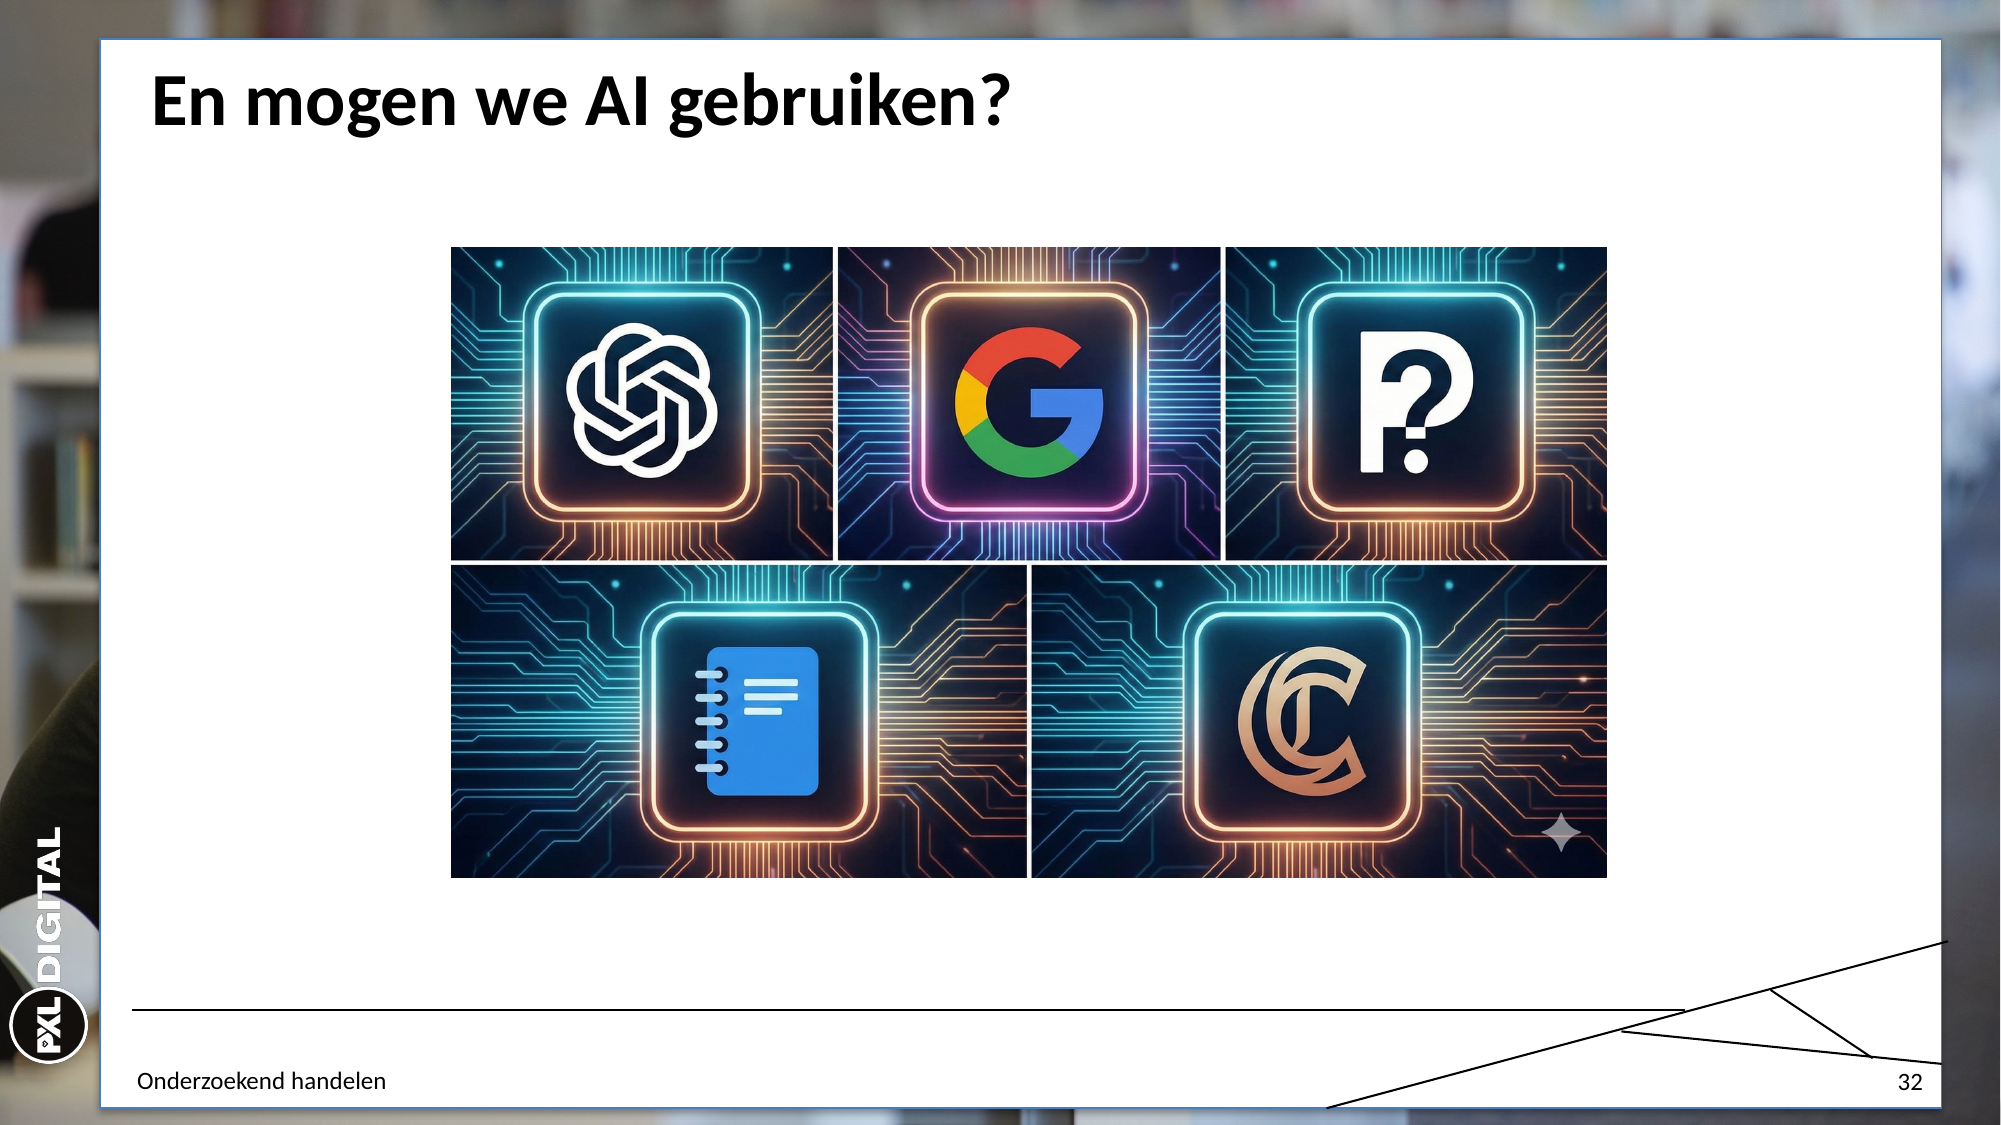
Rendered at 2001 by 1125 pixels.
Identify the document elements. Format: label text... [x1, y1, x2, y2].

picture [0, 0, 2001, 1125]
title En mogen we AI gebruiken? [136, 45, 1900, 147]
